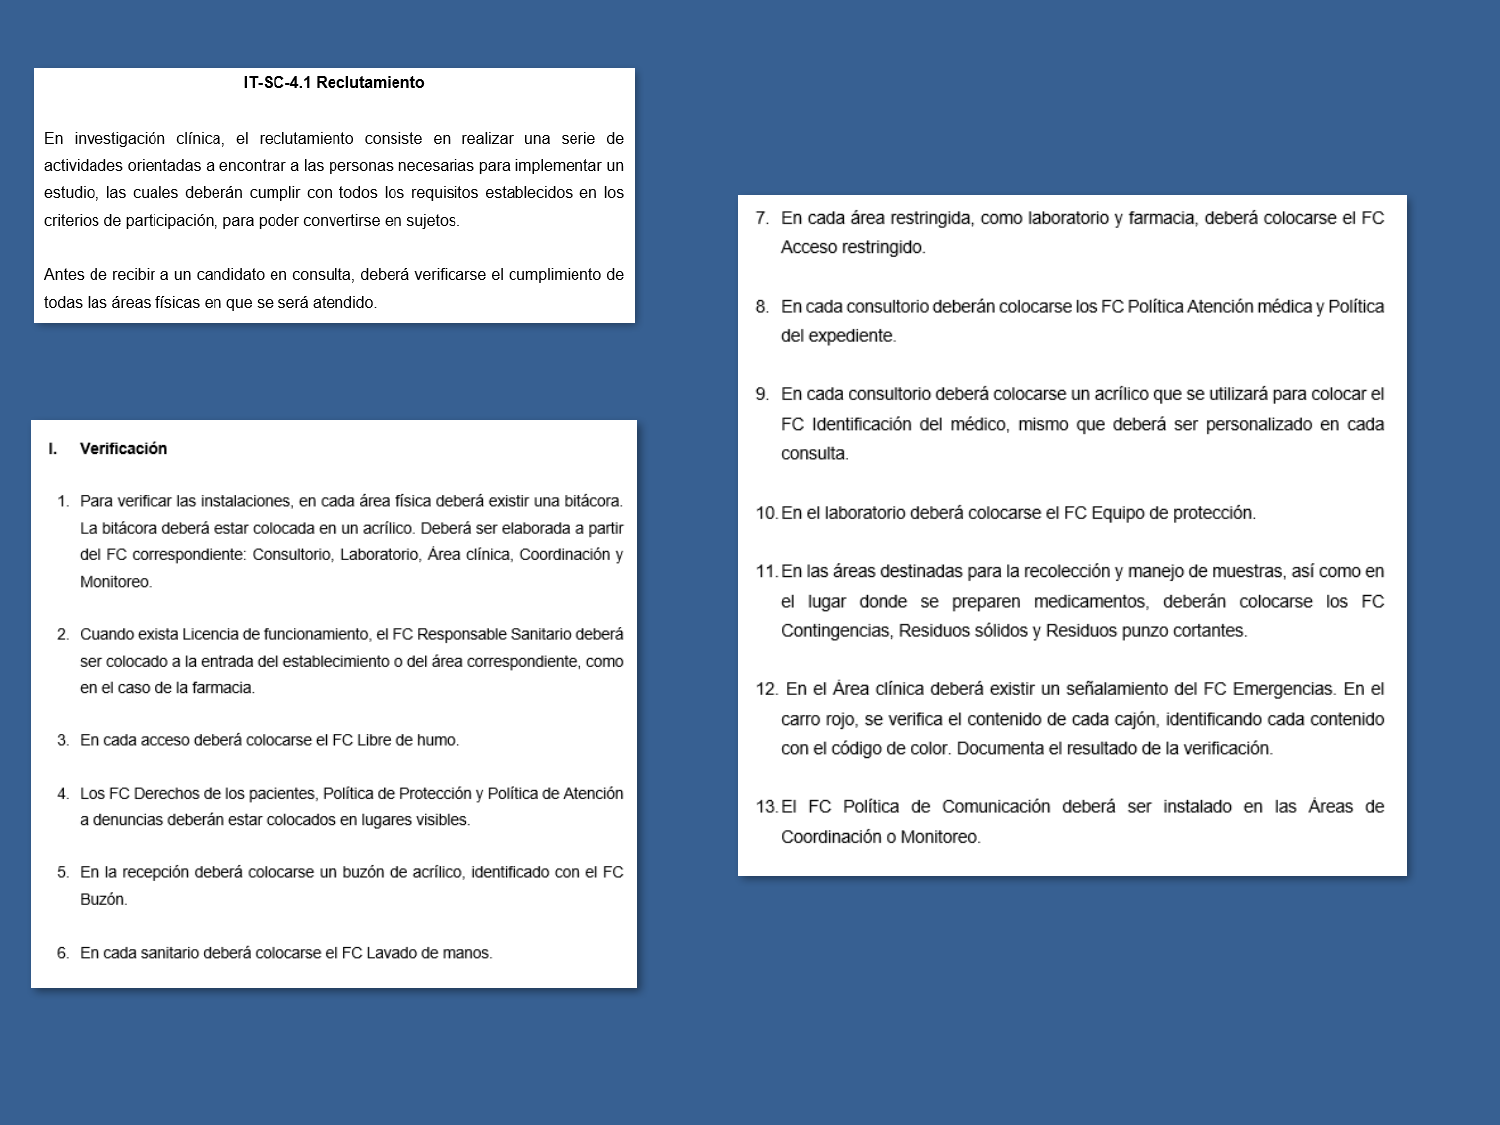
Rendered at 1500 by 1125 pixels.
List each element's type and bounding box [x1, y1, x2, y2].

picture [737, 195, 1408, 876]
picture [31, 420, 637, 988]
picture [33, 68, 635, 323]
